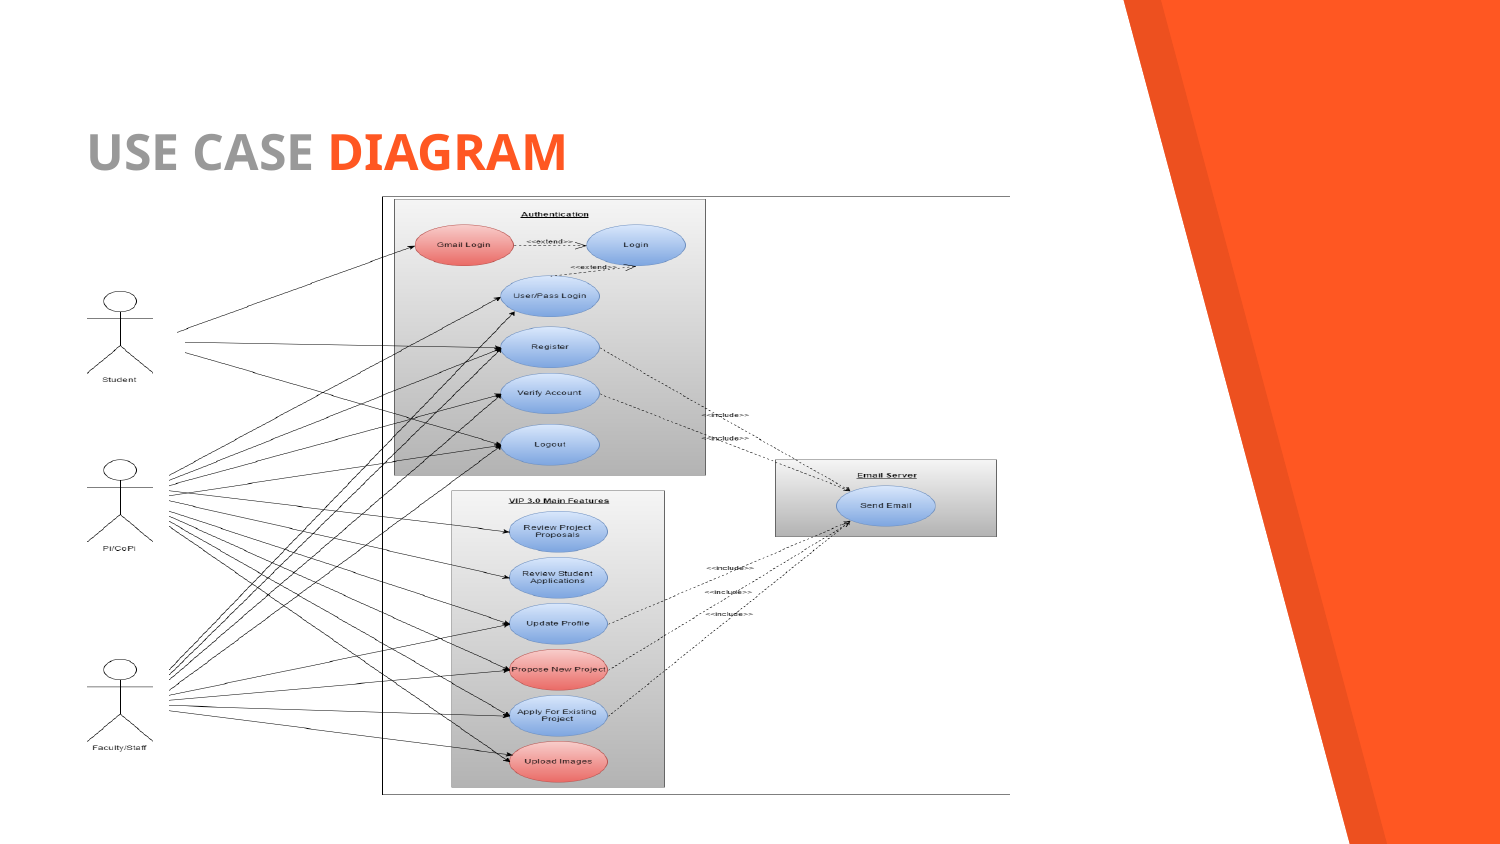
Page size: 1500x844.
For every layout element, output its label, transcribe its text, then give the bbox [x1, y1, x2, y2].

title USE CASE DIAGRAM [71, 115, 946, 196]
picture [85, 195, 1011, 796]
